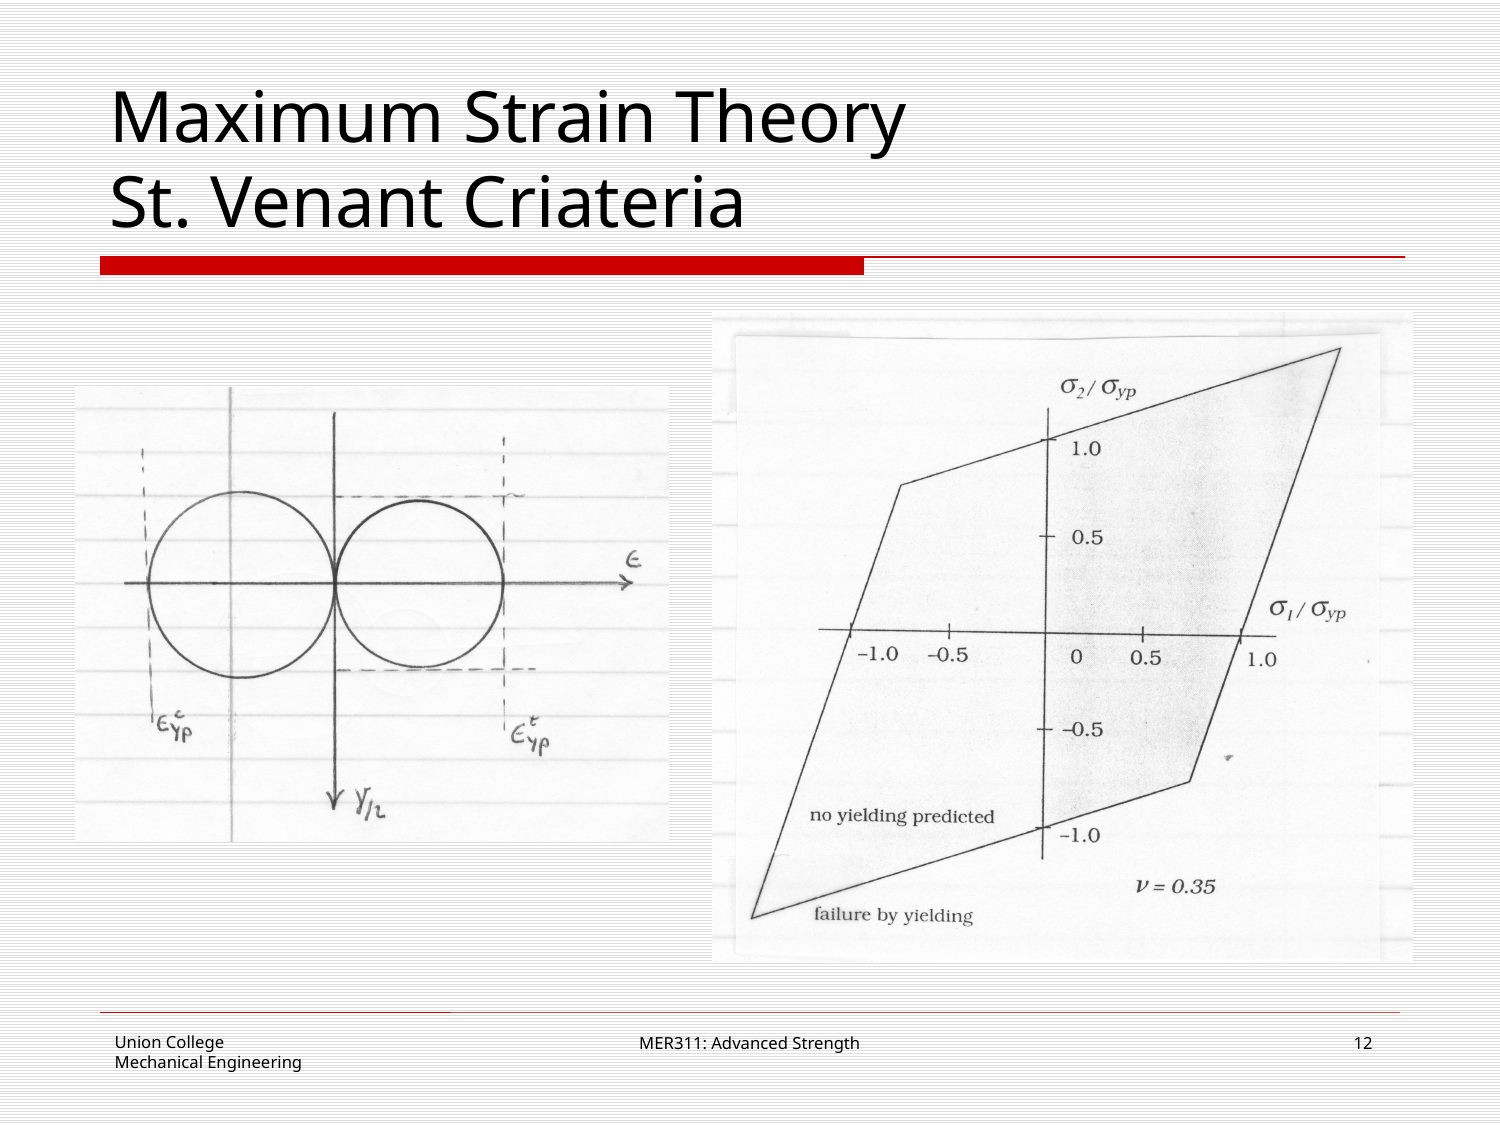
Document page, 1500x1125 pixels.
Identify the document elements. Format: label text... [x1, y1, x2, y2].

footer MER311: Advanced Strength [512, 1024, 988, 1101]
title Maximum Strain Theory St. Venant Criateria [93, 49, 1407, 250]
picture [74, 387, 669, 842]
slide_number 12 [1074, 1024, 1388, 1101]
picture [712, 312, 1413, 962]
